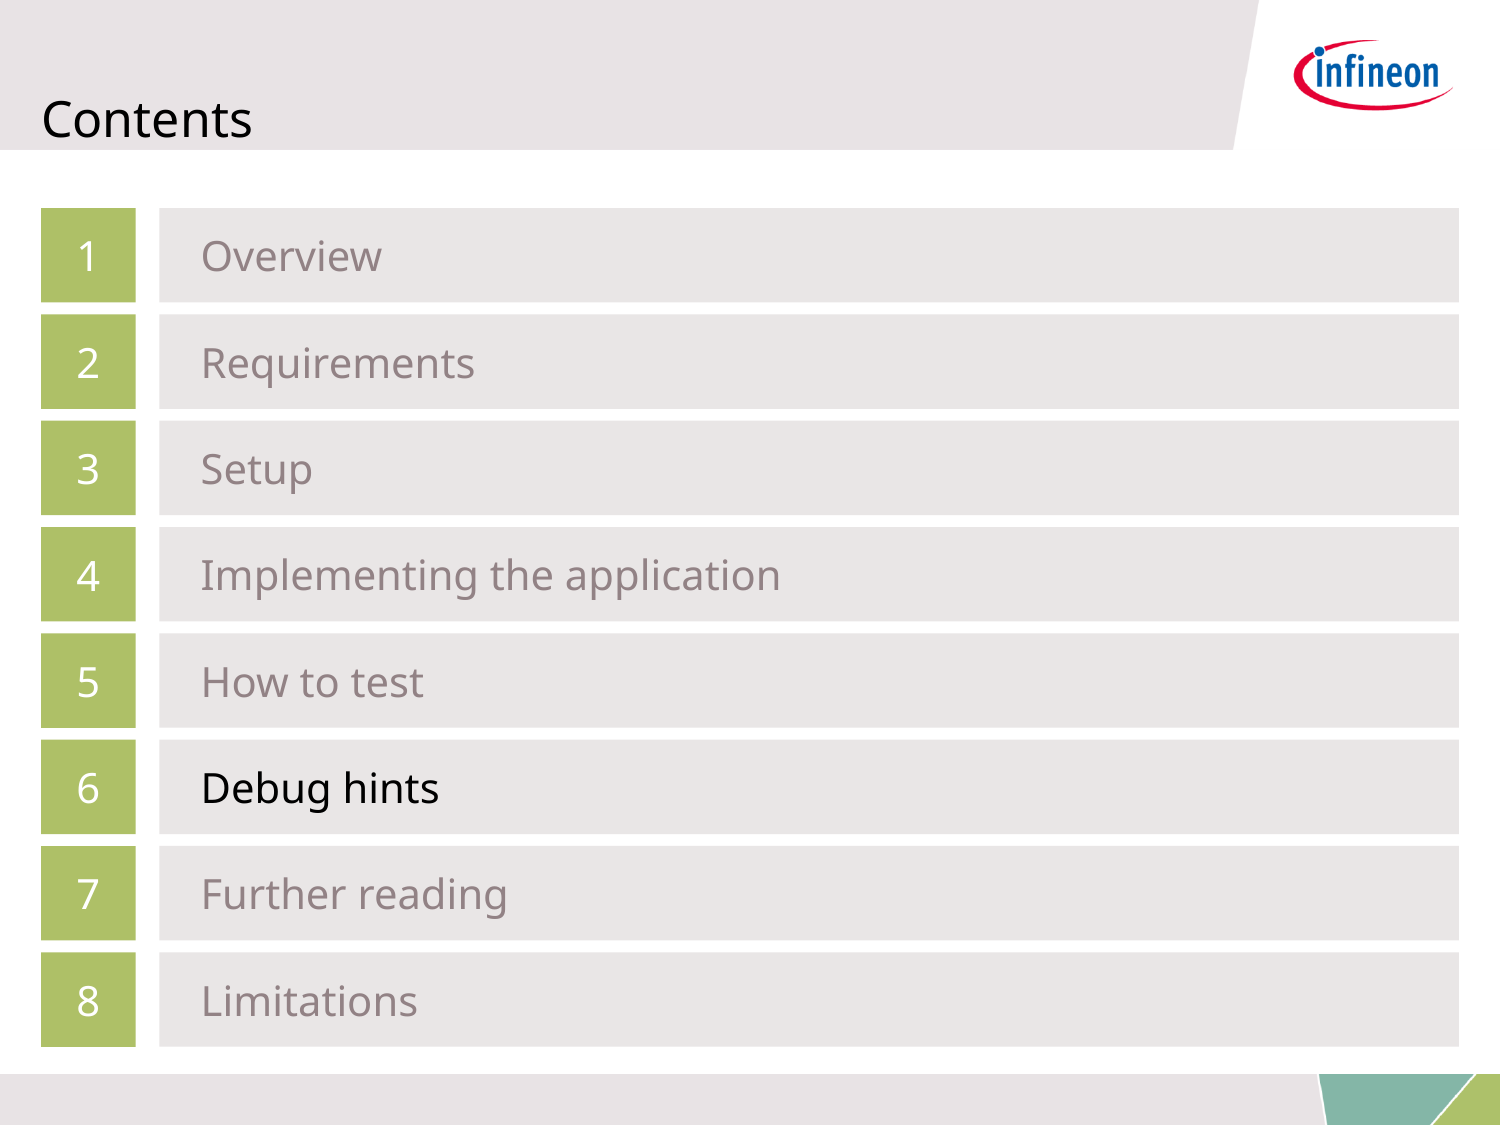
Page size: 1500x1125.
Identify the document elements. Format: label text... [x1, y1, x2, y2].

list 8 [41, 952, 136, 1047]
title Contents [41, 30, 1227, 149]
picture [0, 0, 1500, 150]
list Implementing the application [159, 527, 1459, 622]
list 7 [41, 846, 136, 941]
list Setup [159, 420, 1459, 516]
list Further reading [159, 845, 1459, 941]
list Limitations [159, 952, 1459, 1047]
list Debug hints [159, 739, 1459, 835]
list 5 [41, 633, 136, 728]
list How to test [159, 633, 1459, 728]
list 6 [41, 739, 136, 835]
list Overview [159, 208, 1459, 303]
list 3 [41, 420, 136, 516]
picture [0, 1074, 1500, 1125]
list 1 [41, 208, 136, 303]
list 2 [41, 314, 136, 409]
list Requirements [159, 314, 1459, 409]
list 4 [41, 527, 136, 622]
